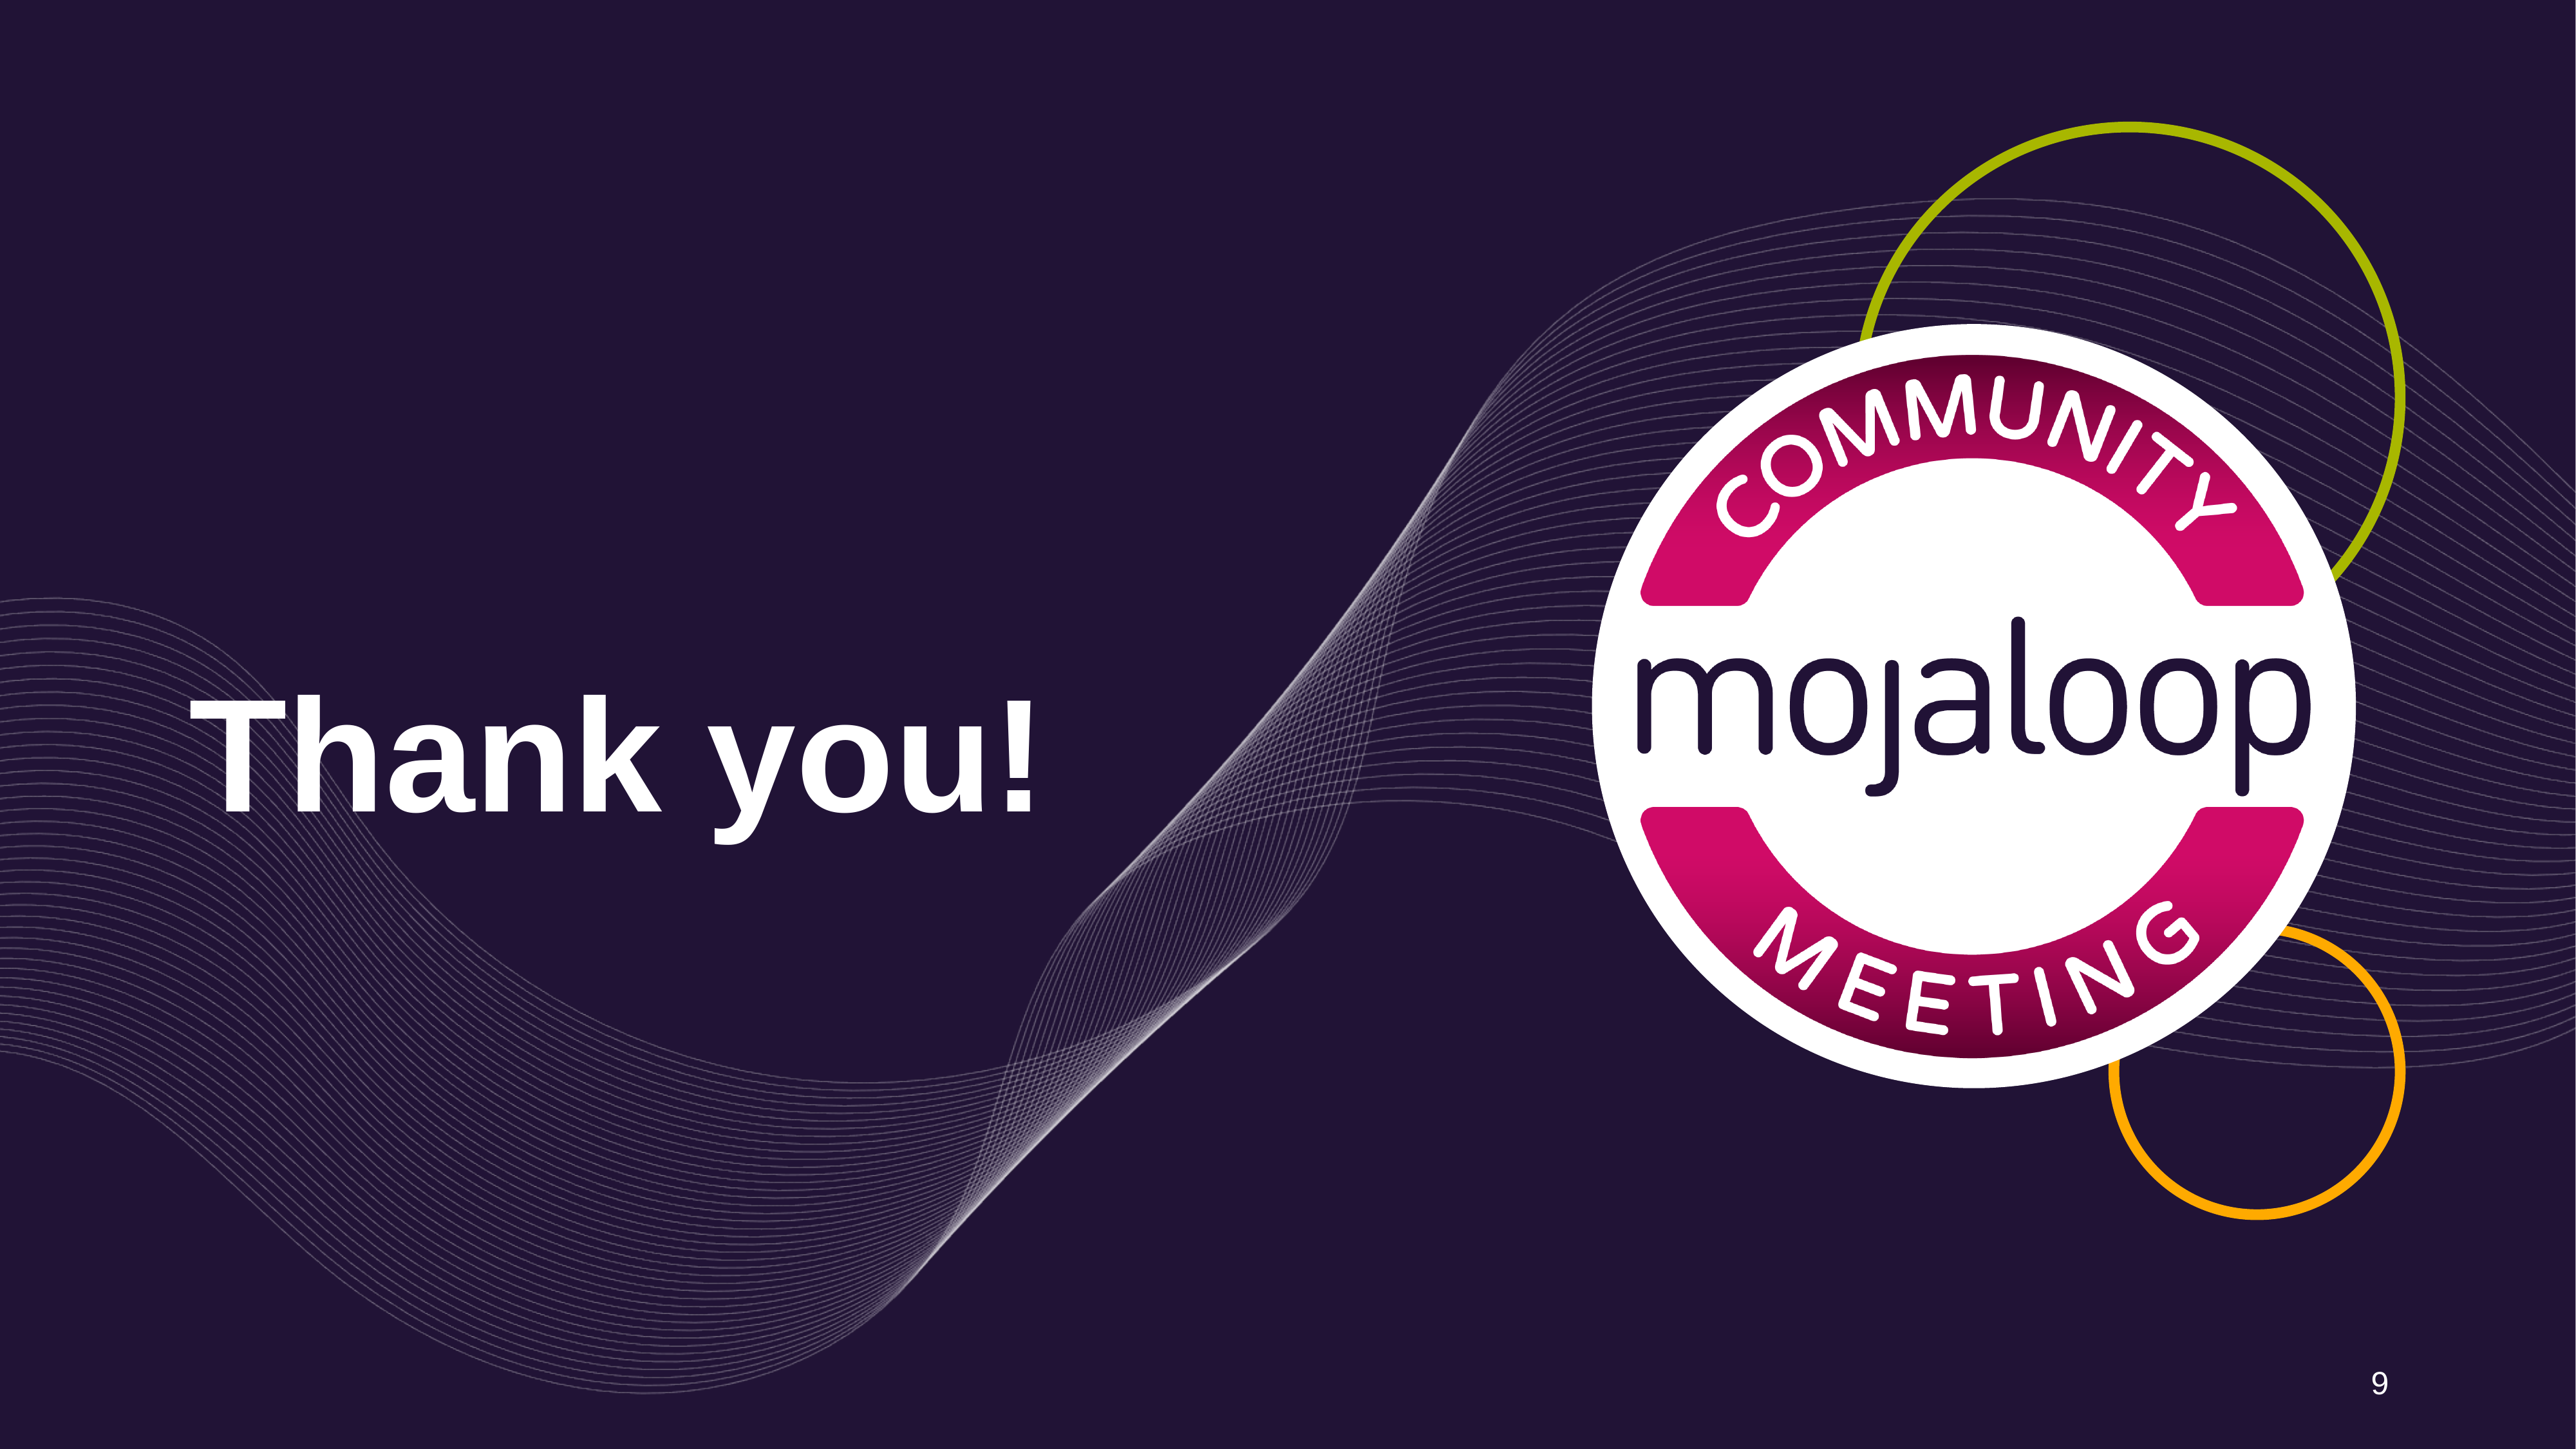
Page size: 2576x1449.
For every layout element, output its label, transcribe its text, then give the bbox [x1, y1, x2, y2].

title Thank you! [179, 252, 1477, 851]
slide_number 9 [1819, 1343, 2399, 1421]
picture [0, 69, 2576, 1449]
